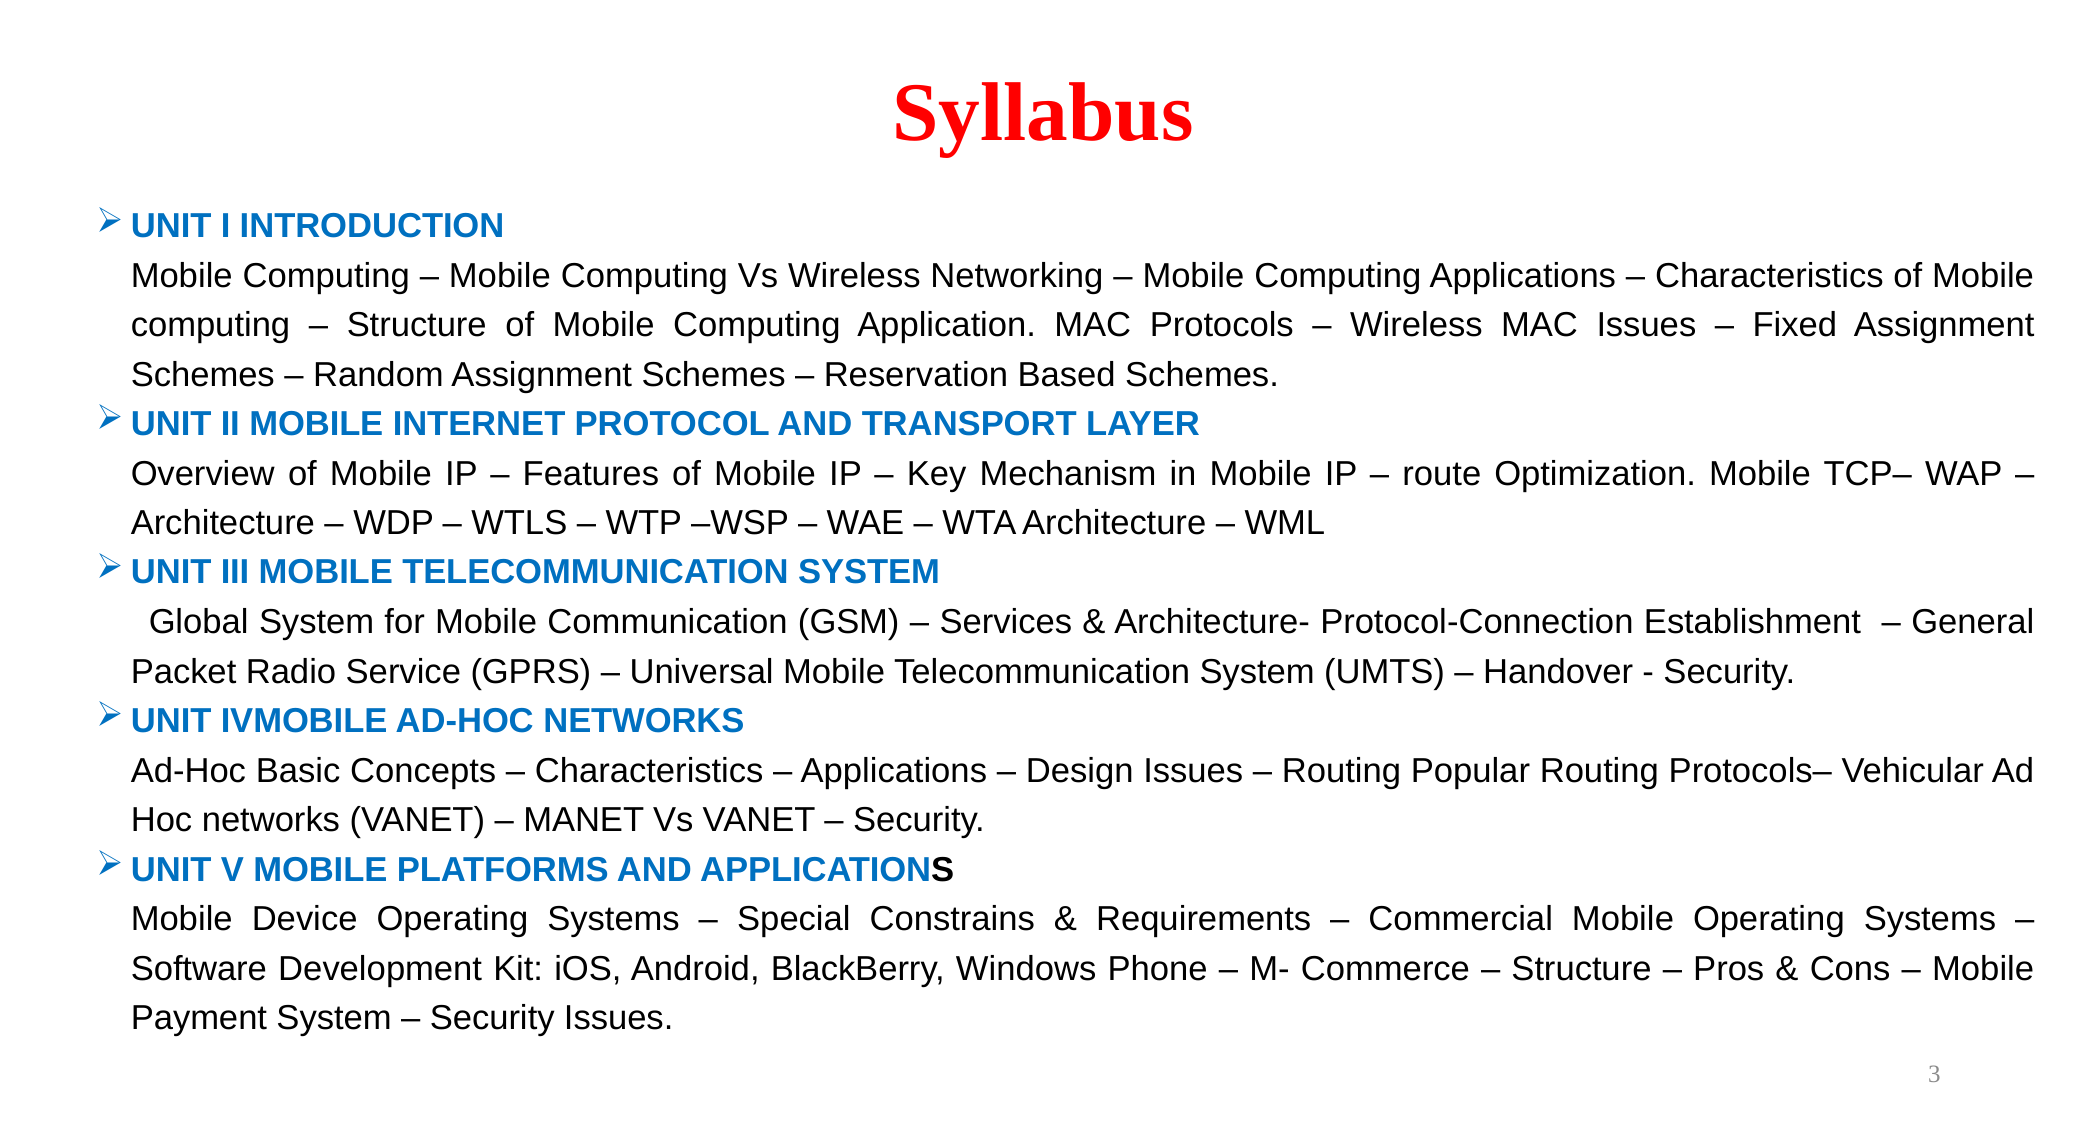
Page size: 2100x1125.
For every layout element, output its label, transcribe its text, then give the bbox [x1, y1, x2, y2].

slide_number 3 [1483, 1042, 1956, 1103]
title Syllabus [137, 37, 1949, 187]
list UNIT I INTRODUCTION Mobile Computing – Mobile Computing Vs Wireless Networking – Mobile Computing Applications – Characteristics of Mobile computing – Structure of Mobile Computing Application. MAC Protocols – Wireless MAC Issues – Fixed Assignment Schemes – Random Assignment Schemes – Reservation Based Schemes. UNIT II MOBILE INTERNET PROTOCOL AND TRANSPORT LAYER Overview of Mobile IP – Features of Mobile IP – Key Mechanism in Mobile IP – route Optimization. Mobile TCP– WAP – Architecture – WDP – WTLS – WTP –WSP – WAE – WTA Architecture – WML UNIT III MOBILE TELECOMMUNICATION SYSTEM Global System for Mobile Communication (GSM) – Services & Architecture- Protocol-Connection Establishment – General Packet Radio Service (GPRS) – Universal Mobile Telecommunication System (UMTS) – Handover - Security. UNIT IVMOBILE AD-HOC NETWORKS Ad-Hoc Basic Concepts – Characteristics – Applications – Design Issues – Routing Popular Routing Protocols– Vehicular Ad Hoc networks (VANET) – MANET Vs VANET – Security. UNIT V MOBILE PLATFORMS AND APPLICATIONS Mobile Device Operating Systems – Special Constrains & Requirements – Commercial Mobile Operating Systems – Software Development Kit: iOS, Android, BlackBerry, Windows Phone – M- Commerce – Structure – Pros & Cons – Mobile Payment System – Security Issues. [81, 187, 2051, 1050]
